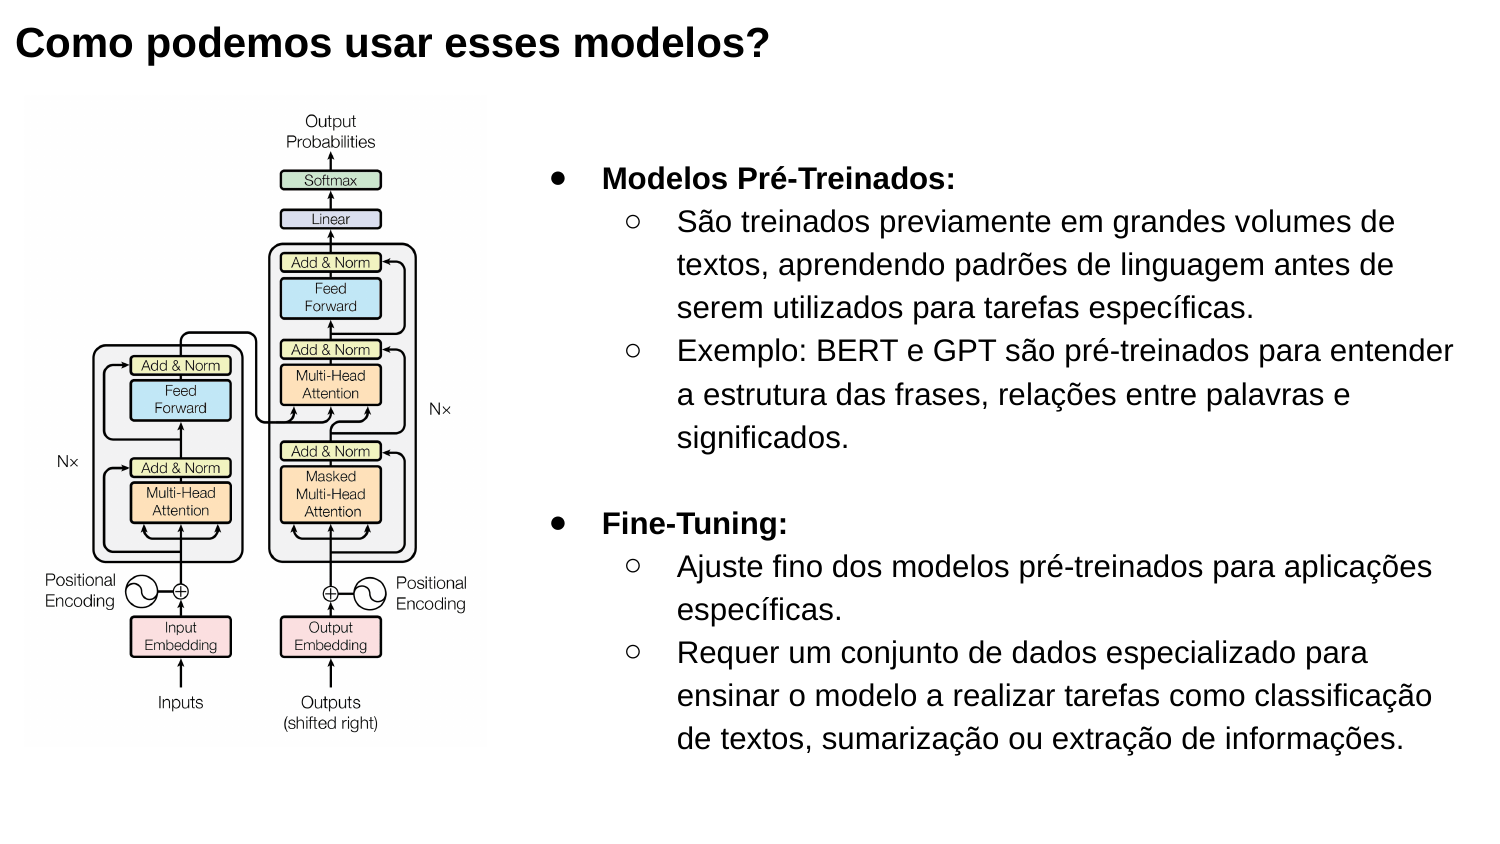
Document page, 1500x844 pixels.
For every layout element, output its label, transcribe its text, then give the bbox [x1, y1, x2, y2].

text_box Modelos Pré-Treinados: São treinados previamente em grandes volumes de textos, aprendendo padrões de linguagem antes de serem utilizados para tarefas específicas. Exemplo: BERT e GPT são pré-treinados para entender a estrutura das frases, relações entre palavras e significados. Fine-Tuning: Ajuste fino dos modelos pré-treinados para aplicações específicas. Requer um conjunto de dados especializado para ensinar o modelo a realizar tarefas como classificação de textos, sumarização ou extração de informações. [511, 137, 1489, 771]
text_box Como podemos usar esses modelos? [0, 0, 801, 81]
picture [24, 95, 488, 747]
